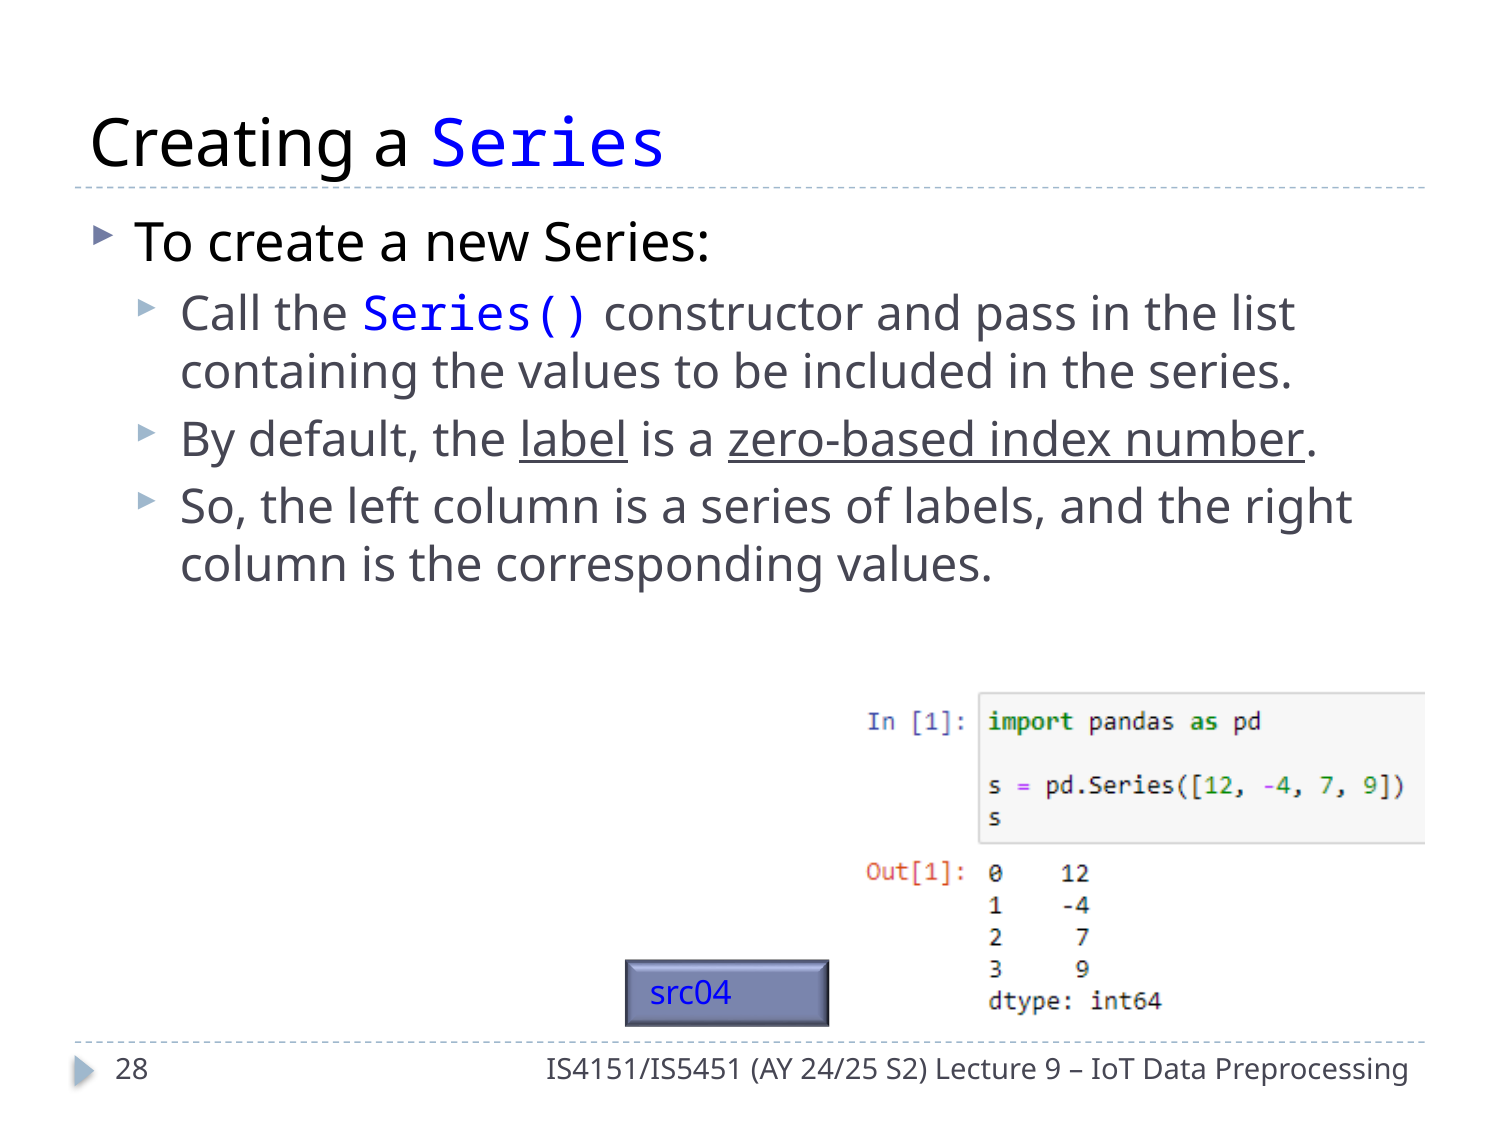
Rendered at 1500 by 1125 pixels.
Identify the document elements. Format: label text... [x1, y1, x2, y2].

picture [854, 690, 1426, 1027]
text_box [624, 959, 830, 1027]
title Creating a Series [75, 24, 1425, 188]
list To create a new Series: Call the Series() constructor and pass in the list containing the values to be included in the series. By default, the label is a zero-based index number. So, the left column is a series of labels, and the right column is the corresponding values. [75, 200, 1425, 1010]
footer IS4151/IS5451 (AY 24/25 S2) Lecture 9 – IoT Data Preprocessing [426, 1042, 1425, 1103]
slide_number 27 [100, 1042, 426, 1103]
